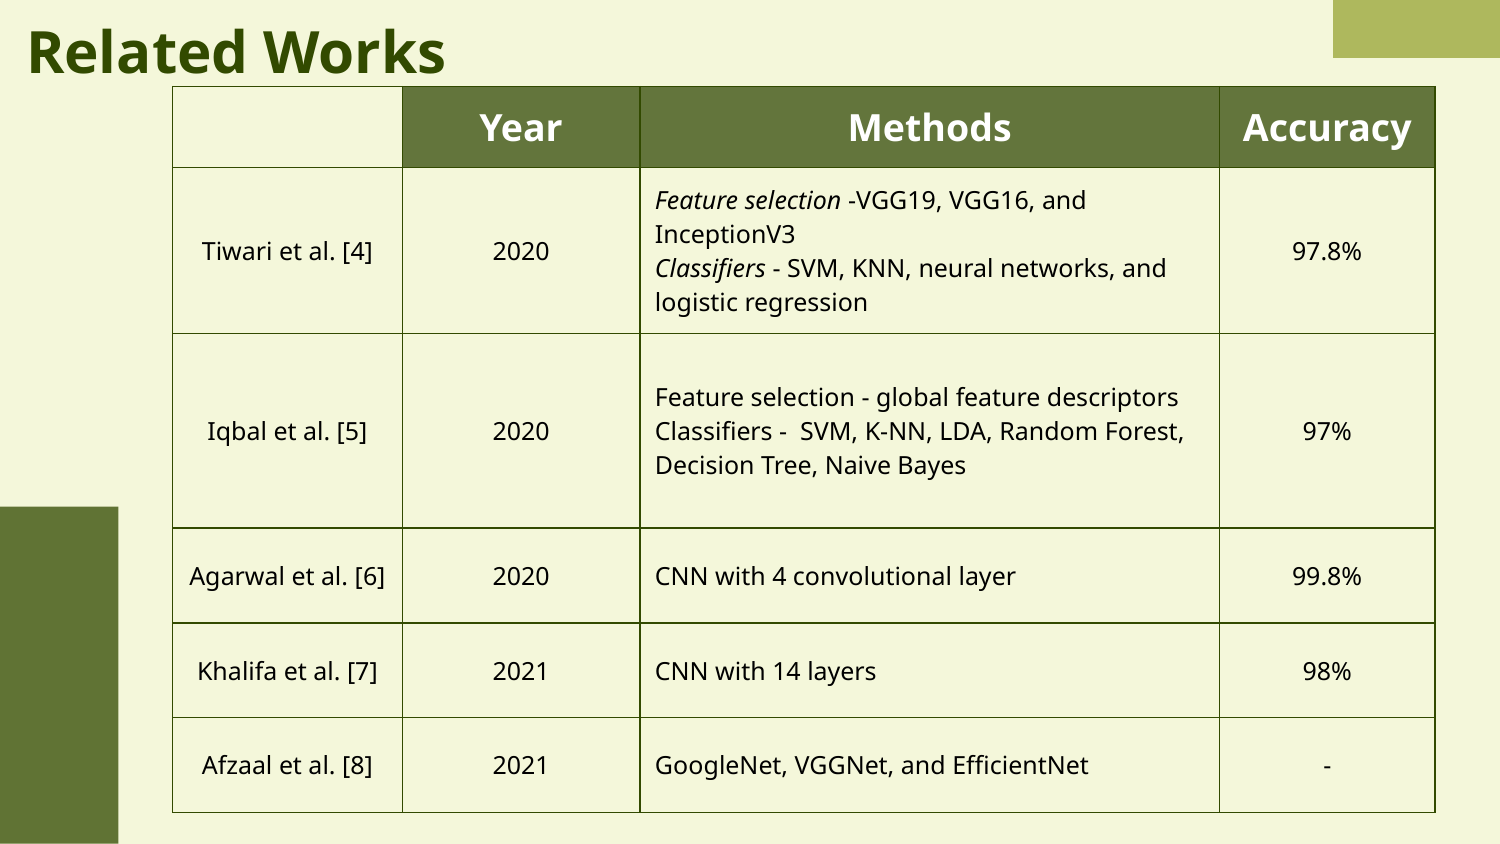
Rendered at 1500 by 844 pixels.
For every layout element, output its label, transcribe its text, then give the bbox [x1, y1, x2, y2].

table_cell Feature selection -VGG19, VGG16, and InceptionV3 Classifiers - SVM, KNN, neural networks, and logistic regression [641, 168, 1219, 333]
table_cell 2021 [403, 718, 639, 812]
table_cell 99.8% [1220, 529, 1434, 622]
table_cell - [1220, 718, 1434, 812]
table_cell 98% [1220, 624, 1434, 717]
table_header [173, 87, 402, 167]
table_cell Afzaal et al. [8] [173, 718, 402, 812]
table_header Year [403, 87, 639, 167]
title Related Works [10, 0, 1274, 94]
table_cell GoogleNet, VGGNet, and EfficientNet [641, 718, 1219, 812]
table_header Methods [641, 87, 1219, 167]
table_cell 2021 [403, 624, 639, 717]
table_cell 2020 [403, 529, 639, 622]
table_cell 2020 [403, 168, 639, 333]
table_cell Khalifa et al. [7] [173, 624, 402, 717]
table_cell CNN with 14 layers [641, 624, 1219, 717]
table_cell CNN with 4 convolutional layer [641, 529, 1219, 622]
table_cell 2020 [403, 334, 639, 527]
table_cell Tiwari et al. [4] [173, 168, 402, 333]
table_cell Iqbal et al. [5] [173, 334, 402, 527]
table_cell 97% [1220, 334, 1434, 527]
table_cell Feature selection - global feature descriptors Classifiers - SVM, K-NN, LDA, Random Forest, Decision Tree, Naive Bayes [641, 334, 1219, 527]
table_cell Agarwal et al. [6] [173, 529, 402, 622]
table_cell 97.8% [1220, 168, 1434, 333]
table_header Accuracy [1220, 87, 1434, 167]
